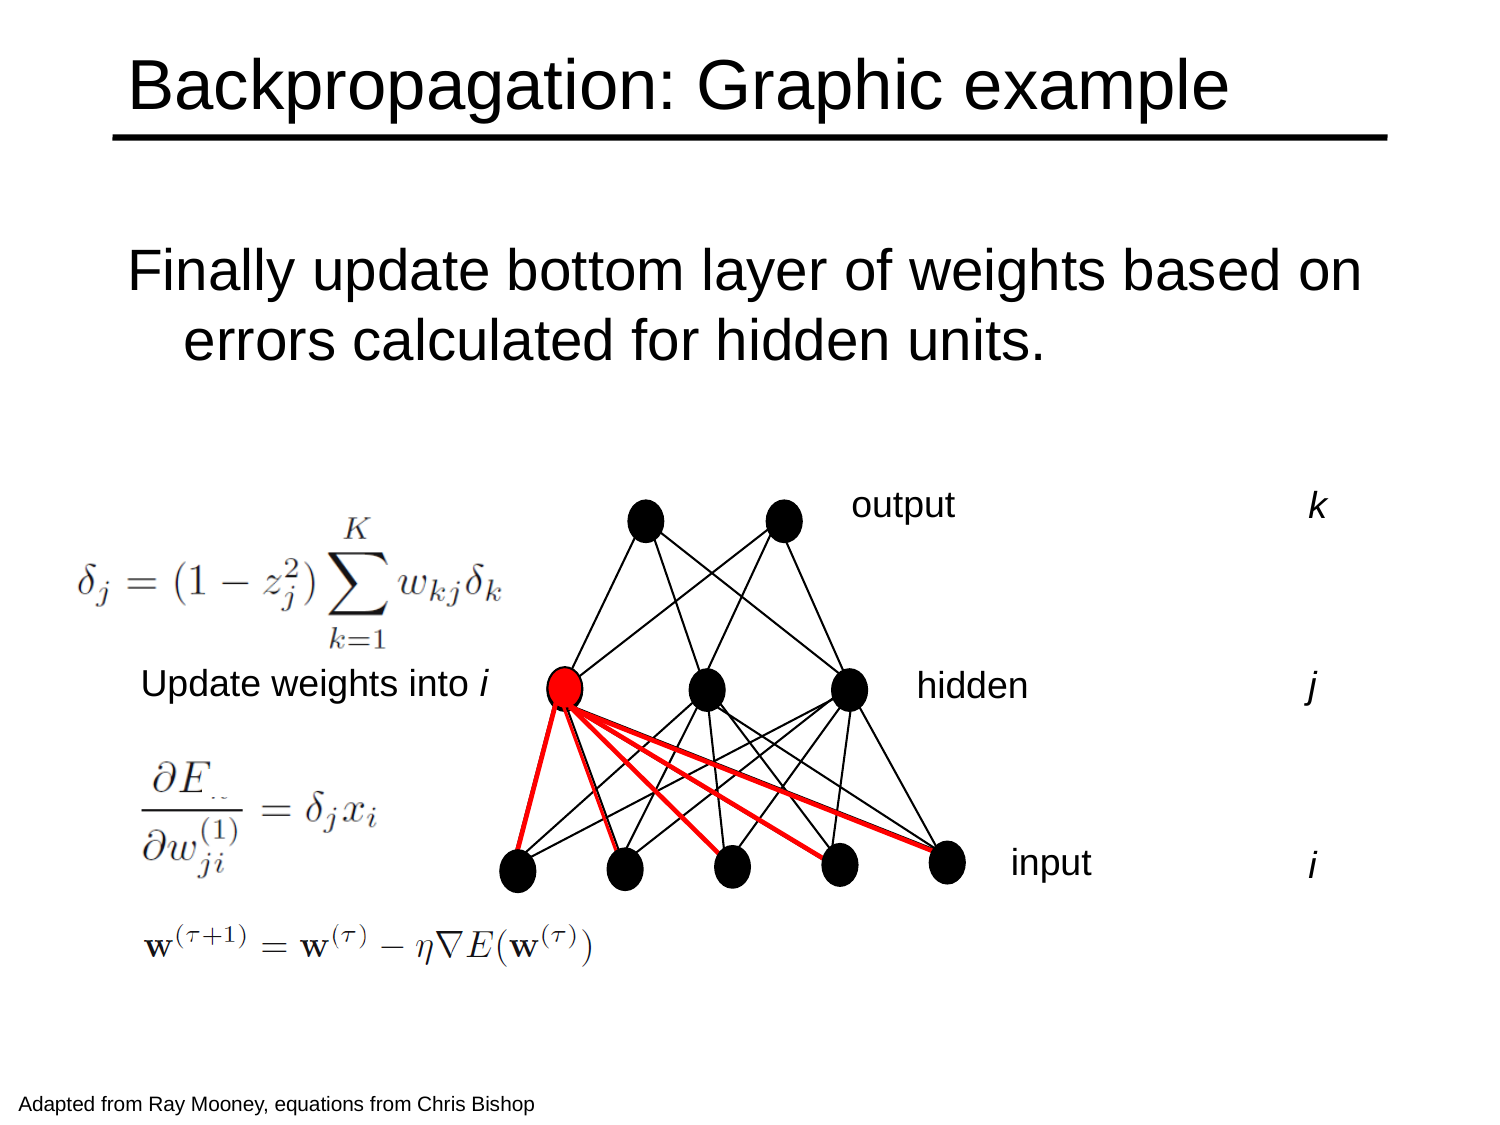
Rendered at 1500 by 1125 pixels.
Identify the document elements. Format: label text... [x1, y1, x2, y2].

text_box output [836, 472, 971, 533]
picture [135, 749, 382, 882]
text_box [607, 848, 643, 891]
text_box input [996, 830, 1107, 891]
text_box k j i [1293, 473, 1343, 894]
text_box [766, 500, 802, 543]
text_box [500, 850, 536, 893]
text_box [715, 846, 751, 888]
text_box [832, 669, 868, 711]
text_box [628, 500, 664, 543]
text_box hidden [901, 653, 1044, 714]
text_box [547, 667, 583, 709]
text_box Adapted from Ray Mooney, equations from Chris Bishop [3, 1083, 550, 1124]
picture [135, 904, 595, 975]
picture [71, 514, 505, 651]
text_box [929, 841, 965, 884]
list Finally update bottom layer of weights based on errors calculated for hidden units. [112, 224, 1388, 409]
text_box [822, 843, 858, 886]
text_box Update weights into i [125, 659, 503, 712]
title Backpropagation: Graphic example [112, 12, 1388, 151]
text_box [689, 669, 725, 711]
